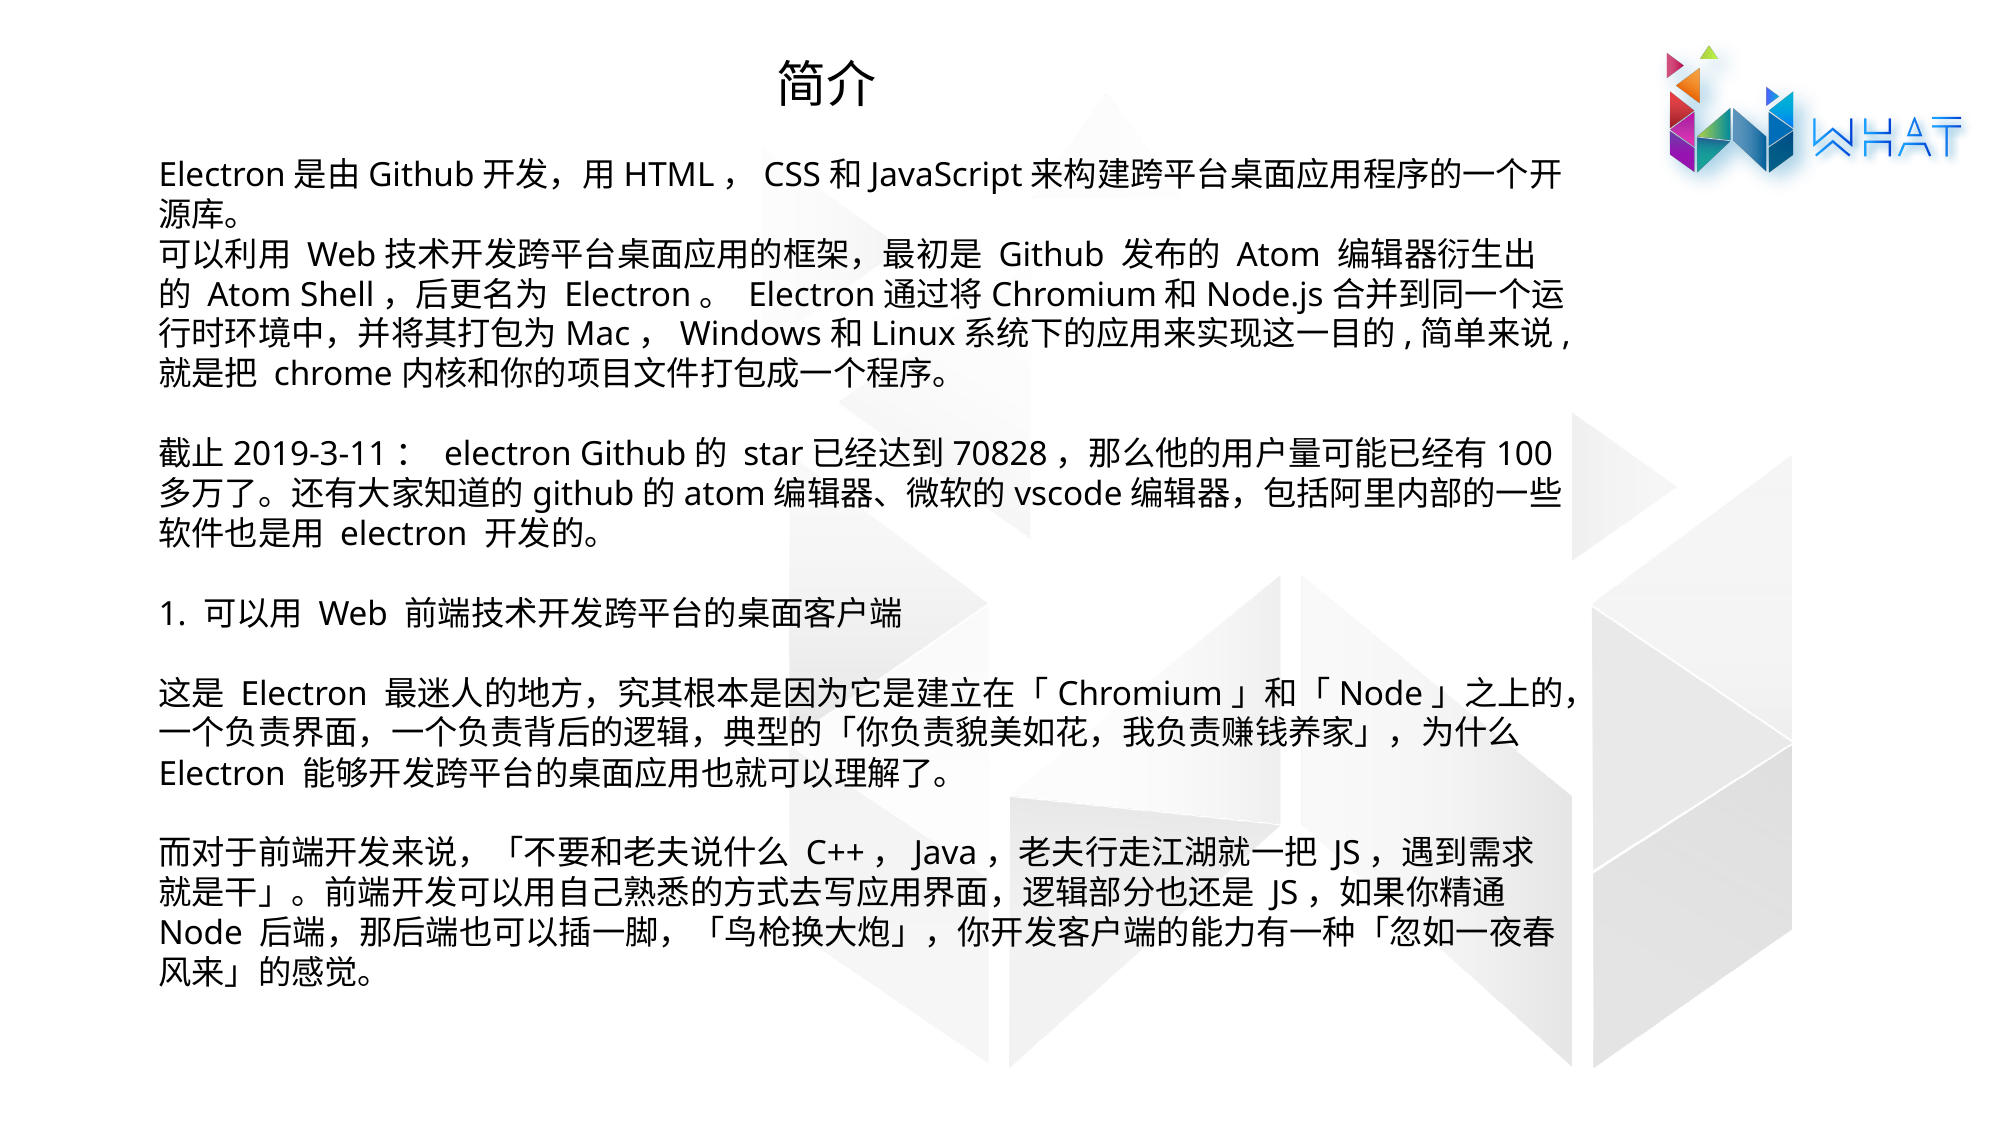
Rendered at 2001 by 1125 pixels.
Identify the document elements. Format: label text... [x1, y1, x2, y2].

picture [1580, 40, 1971, 1068]
text_box 简介 Electron是由Github开发，用HTML，CSS和JavaScript来构建跨平台桌面应用程序的一个开源库。 可以利用 Web技术开发跨平台桌面应用的框架，最初是 Github 发布的 Atom 编辑器衍生出的 Atom Shell，后更名为 Electron。 Electron通过将Chromium和Node.js合并到同一个运行时环境中，并将其打包为Mac，Windows和Linux系统下的应用来实现这一目的,简单来说,就是把 chrome内核和你的项目文件打包成一个程序。 截止2019-3-11： electron Github的 star已经达到70828，那么他的用户量可能已经有100多万了。还有大家知道的github的atom编辑器、微软的vscode编辑器，包括阿里内部的一些软件也是用 electron 开发的。 1. 可以用 Web 前端技术开发跨平台的桌面客户端 ​ 这是 Electron 最迷人的地方，究其根本是因为它是建立在「Chromium」和「Node」之上的，一个负责界面，一个负责背后的逻辑，典型的「你负责貌美如花，我负责赚钱养家」，为什么 Electron 能够开发跨平台的桌面应用也就可以理解了。 ​ 而对于前端开发来说，「不要和老夫说什么 C++，Java，老夫行走江湖就一把 JS，遇到需求就是干」。前端开发可以用自己熟悉的方式去写应用界面，逻辑部分也还是 JS，如果你精通 Node 后端，那后端也可以插一脚，「鸟枪换大炮」，你开发客户端的能力有一种「忽如一夜春风来」的感觉。 [143, 45, 1580, 1079]
